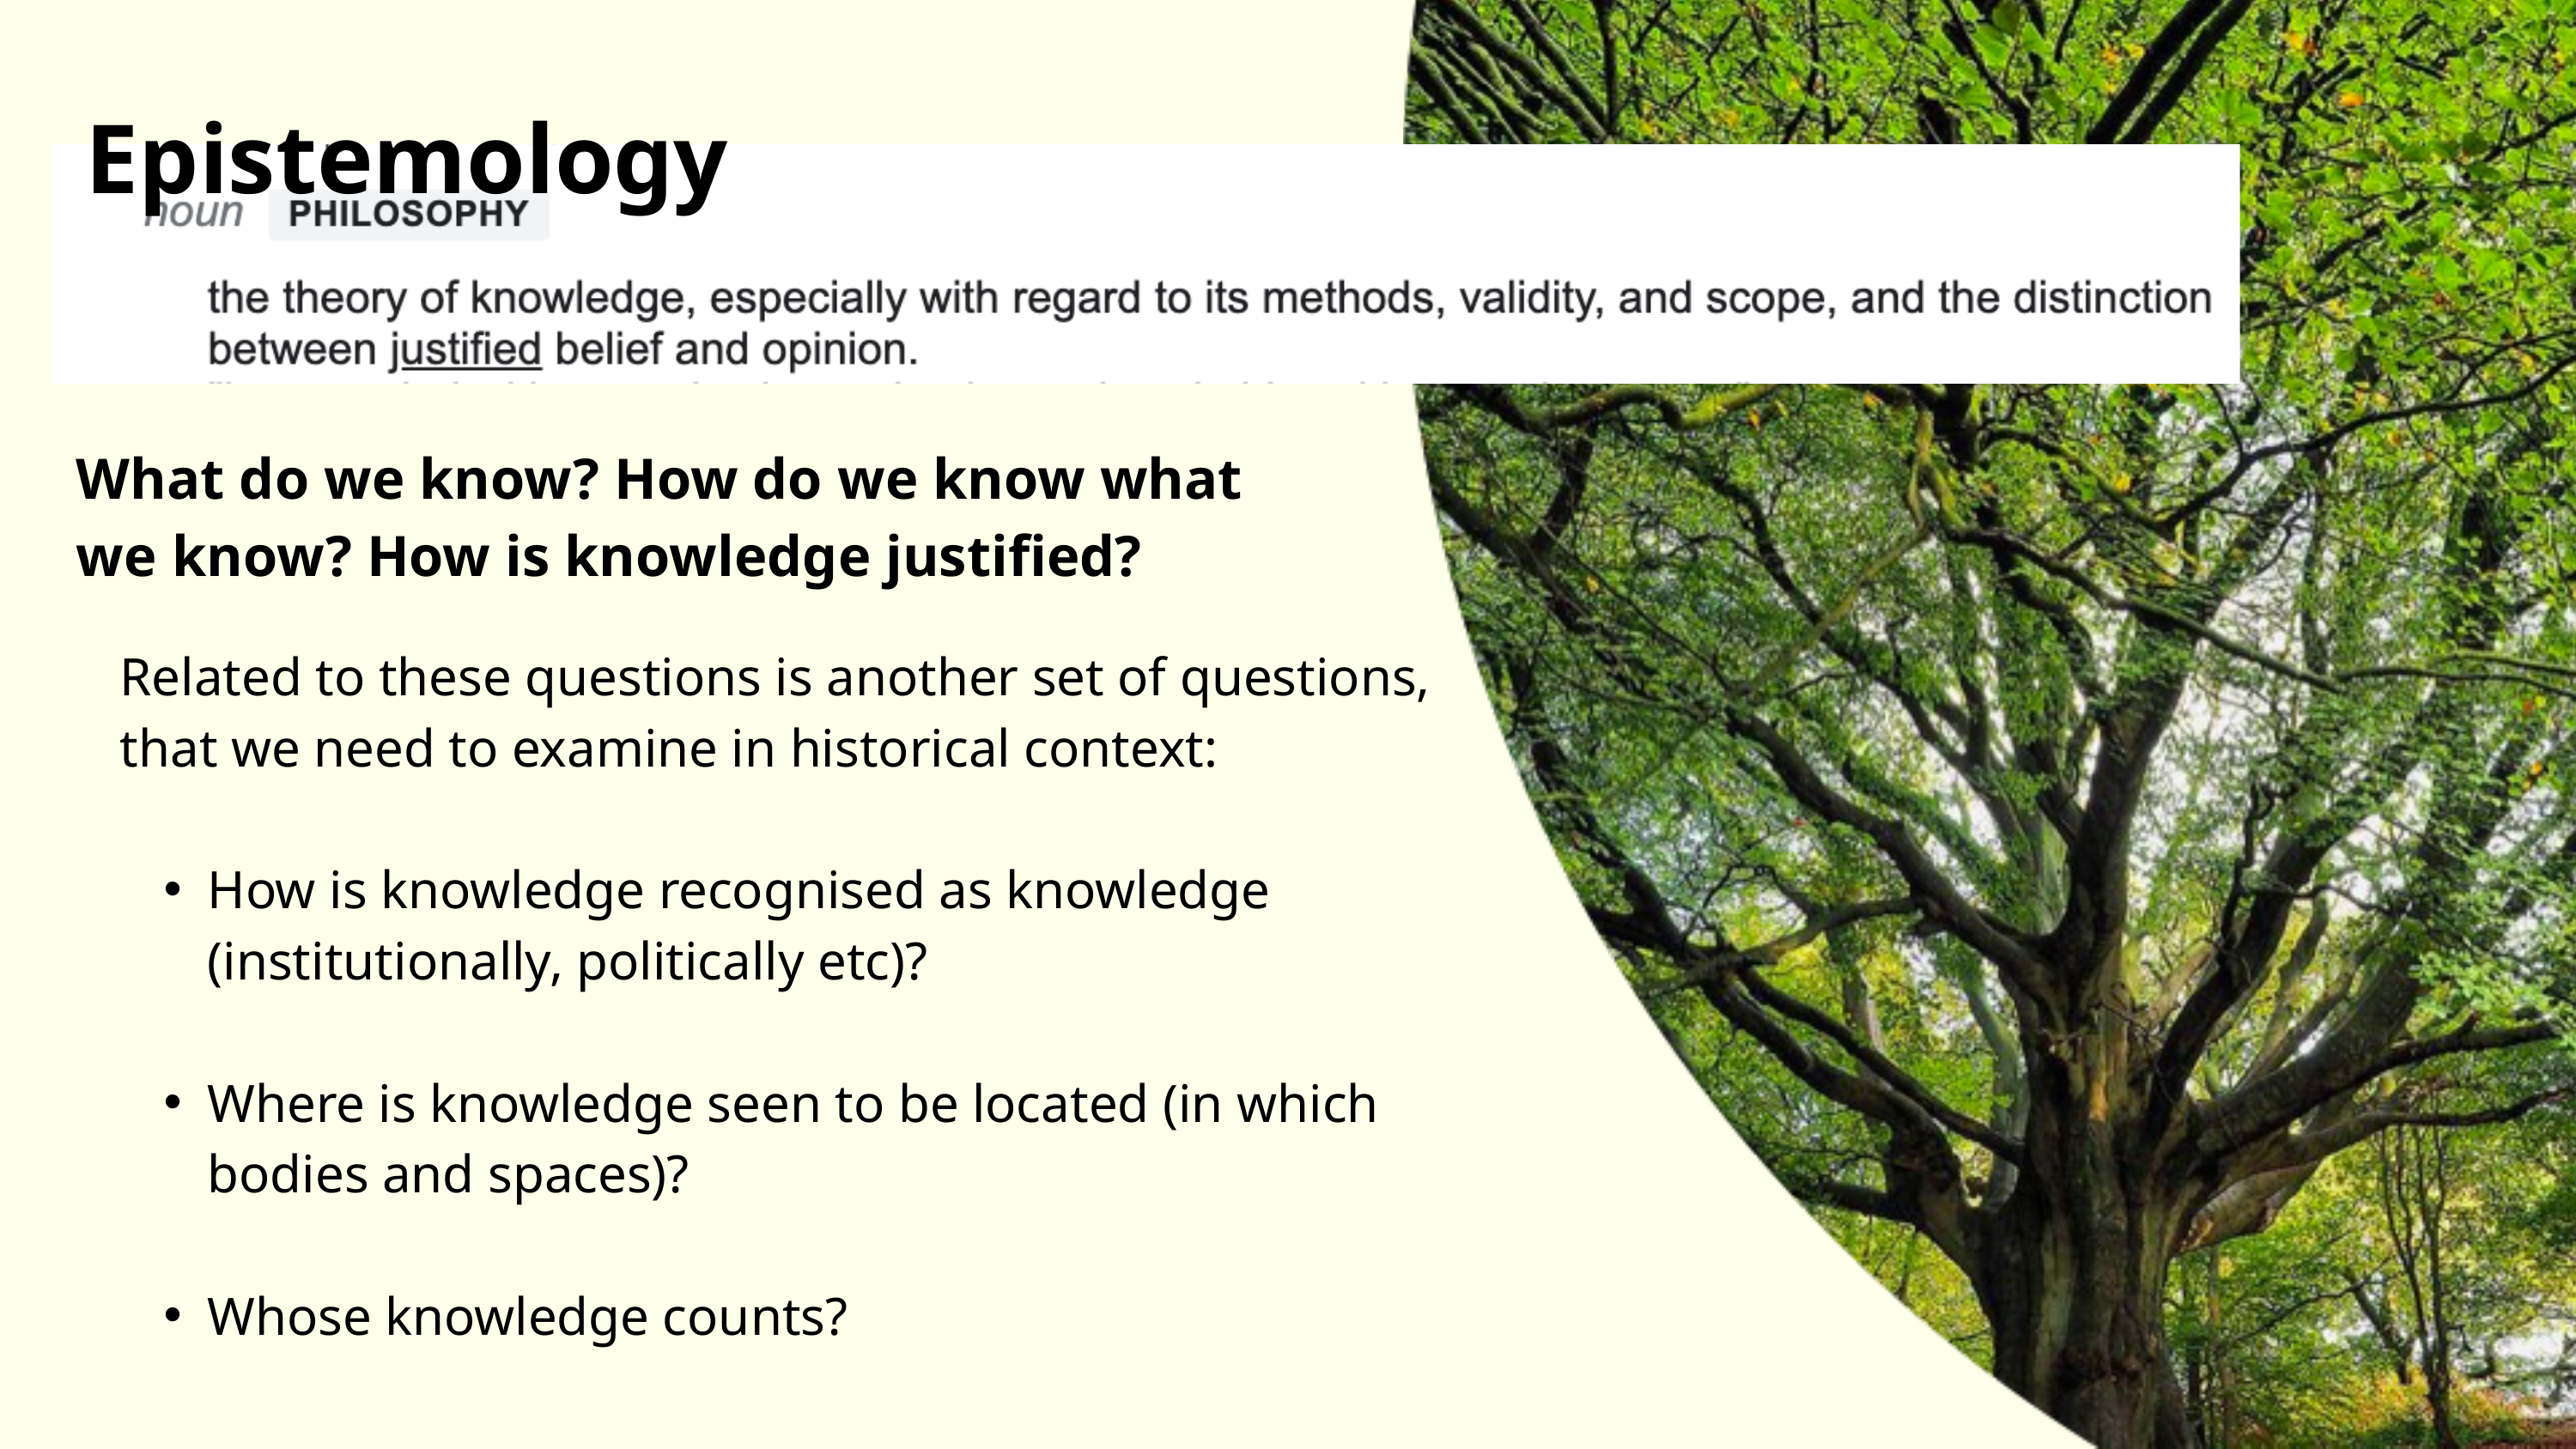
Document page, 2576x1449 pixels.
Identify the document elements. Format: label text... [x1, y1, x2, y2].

text_box Related to these questions is another set of questions, that we need to examine in historical context: How is knowledge recognised as knowledge (institutionally, politically etc)? Where is knowledge seen to be located (in which bodies and spaces)? Whose knowledge counts? [119, 634, 1399, 1434]
text_box What do we know? How do we know what we know? How is knowledge justified? [76, 433, 1288, 587]
text_box Epistemology [85, 52, 1399, 144]
picture [51, 0, 2576, 1449]
